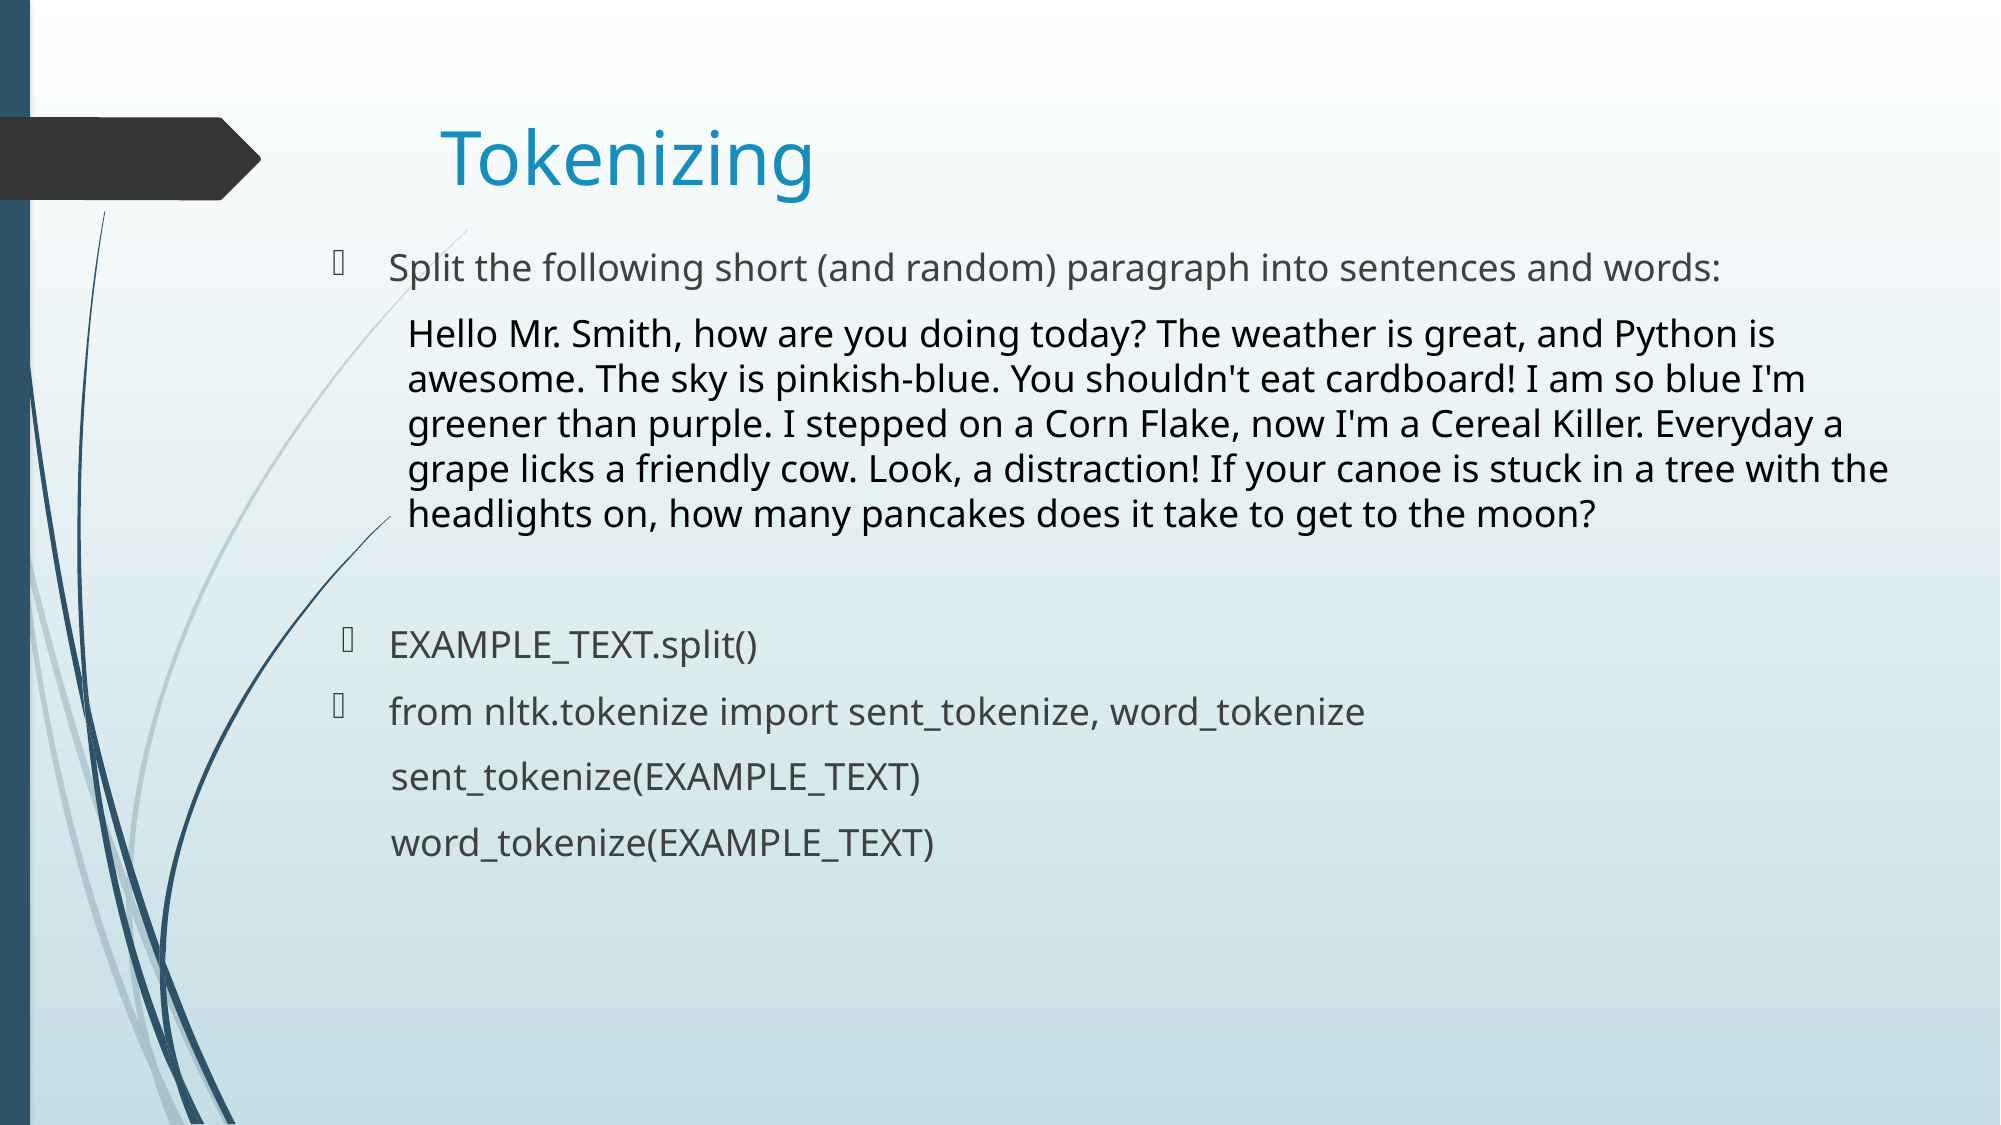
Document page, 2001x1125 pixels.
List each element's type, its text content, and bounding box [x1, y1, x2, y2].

title Tokenizing [425, 102, 1888, 236]
list Split the following short (and random) paragraph into sentences and words: Hello Mr. Smith, how are you doing today? The weather is great, and Python is awesome. The sky is pinkish-blue. You shouldn't eat cardboard! I am so blue I'm greener than purple. I stepped on a Corn Flake, now I'm a Cereal Killer. Everyday a grape licks a friendly cow. Look, a distraction! If your canoe is stuck in a tree with the headlights on, how many pancakes does it take to get to the moon? EXAMPLE_TEXT.split() from nltk.tokenize import sent_tokenize, word_tokenize sent_tokenize(EXAMPLE_TEXT) word_tokenize(EXAMPLE_TEXT) [317, 236, 1941, 963]
